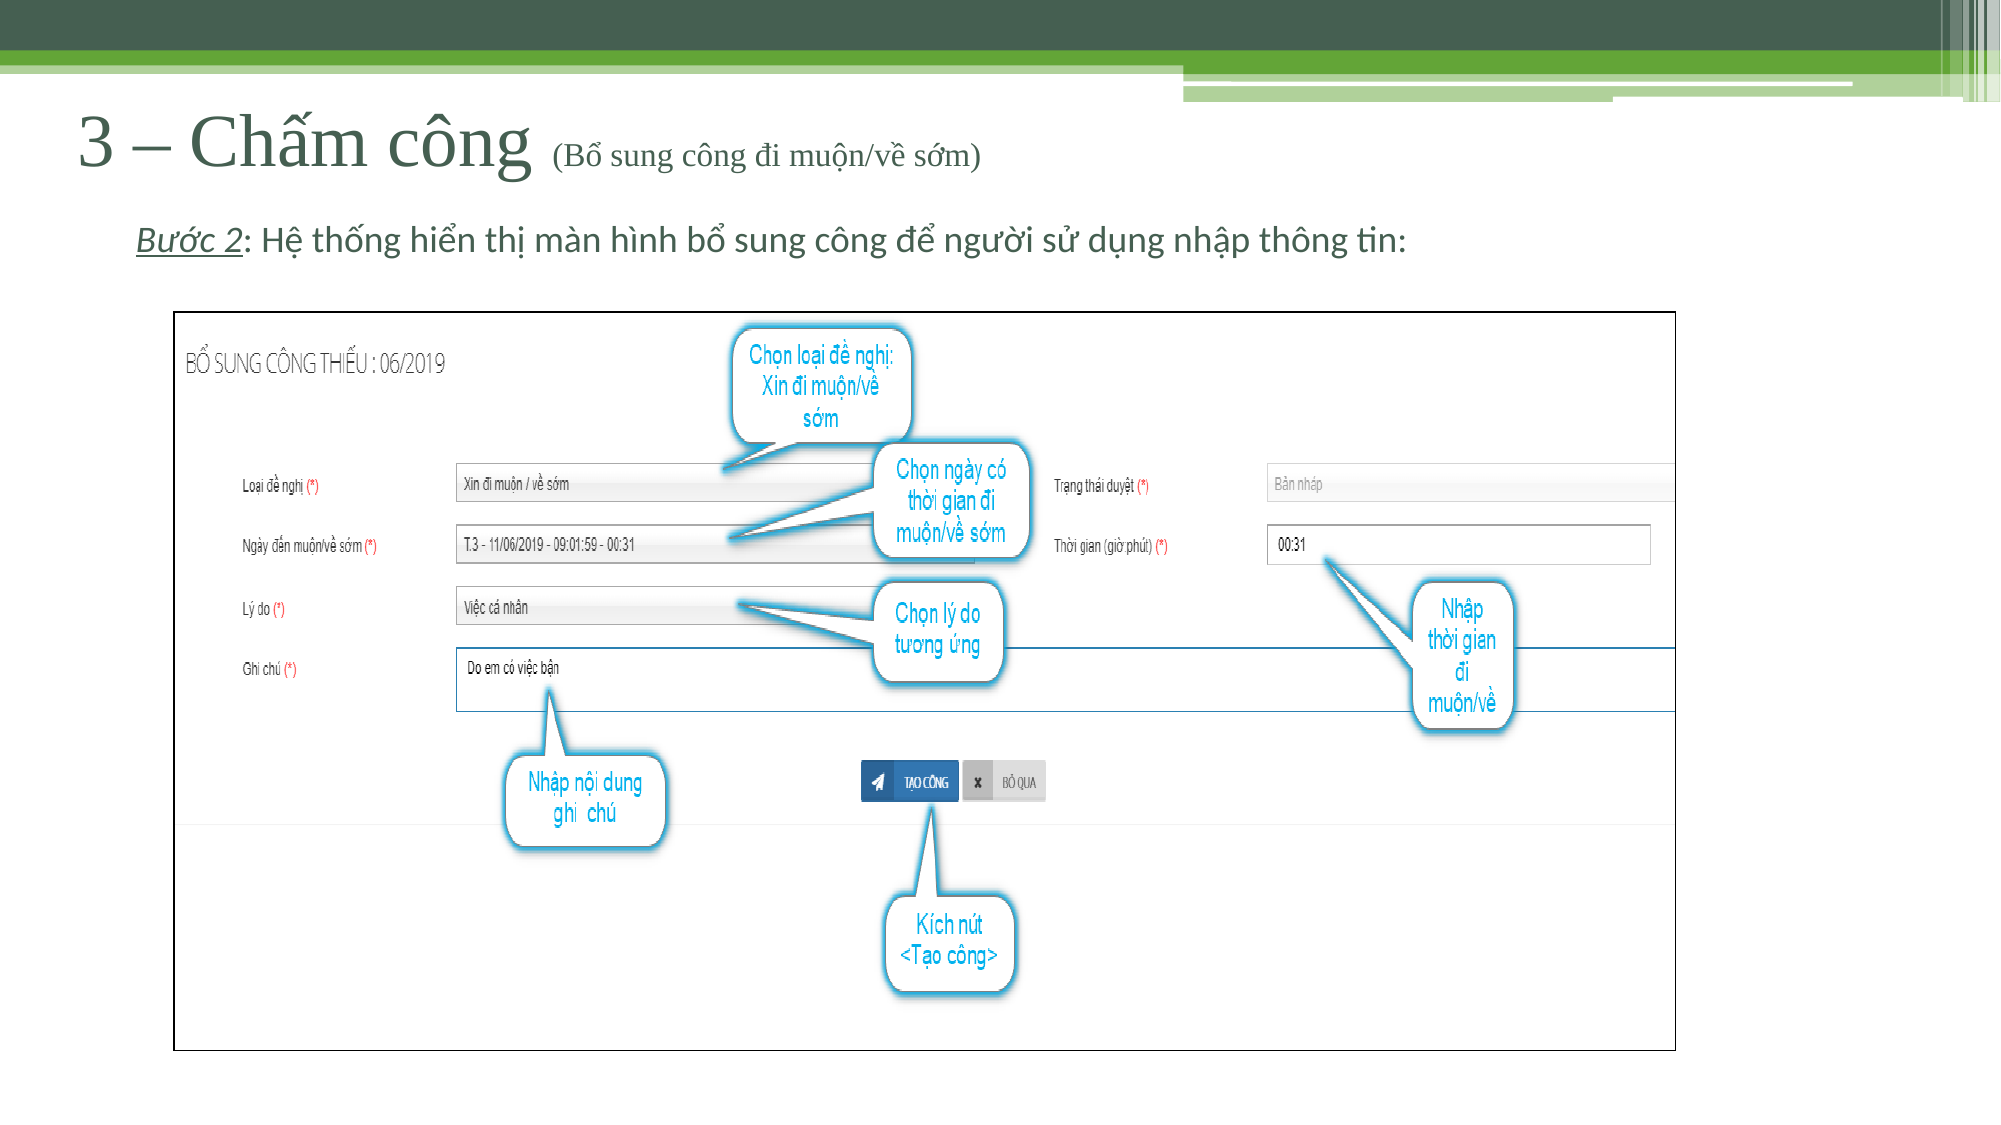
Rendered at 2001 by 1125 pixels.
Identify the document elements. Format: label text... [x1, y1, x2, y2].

title 3 – Chấm công (Bổ sung công đi muộn/về sớm) [62, 99, 1863, 213]
list Bước 2: Hệ thống hiển thị màn hình bổ sung công để người sử dụng nhập thông tin: [75, 200, 1875, 1063]
picture [174, 312, 1676, 1051]
